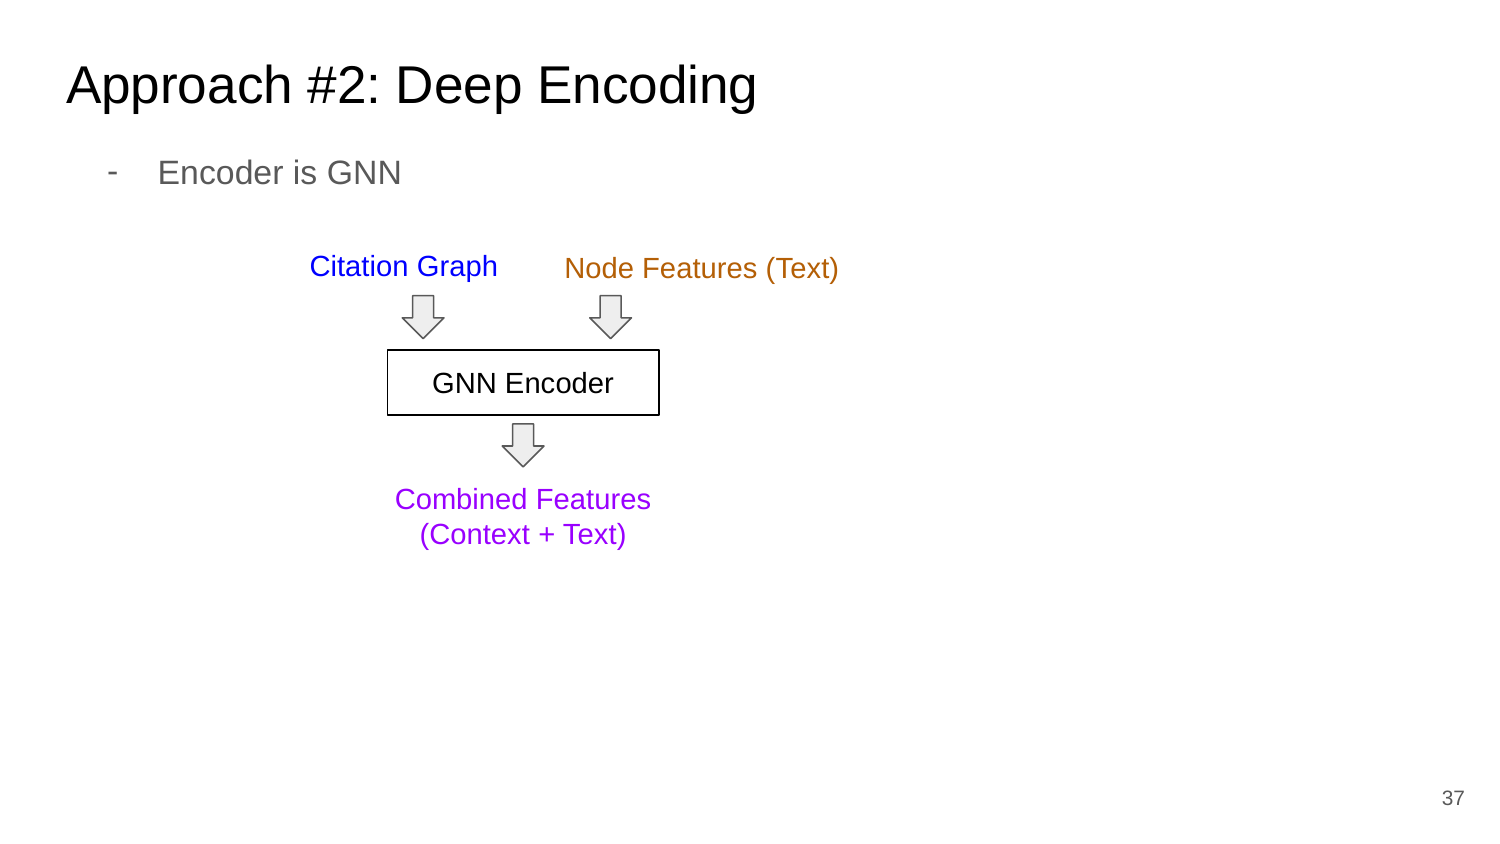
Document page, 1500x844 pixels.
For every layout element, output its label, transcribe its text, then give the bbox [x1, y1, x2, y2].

text_box Combined Features (Context + Text) [374, 465, 672, 566]
text_box [502, 423, 545, 467]
text_box Node Features (Text) [549, 234, 863, 300]
text_box Citation Graph [294, 231, 545, 297]
slide_number ‹#› [1389, 764, 1480, 830]
list Encoder is GNN [75, 129, 532, 206]
text_box [589, 295, 632, 339]
text_box GNN Encoder [387, 349, 659, 415]
title Approach #2: Deep Encoding [51, 35, 981, 130]
text_box [402, 295, 445, 339]
